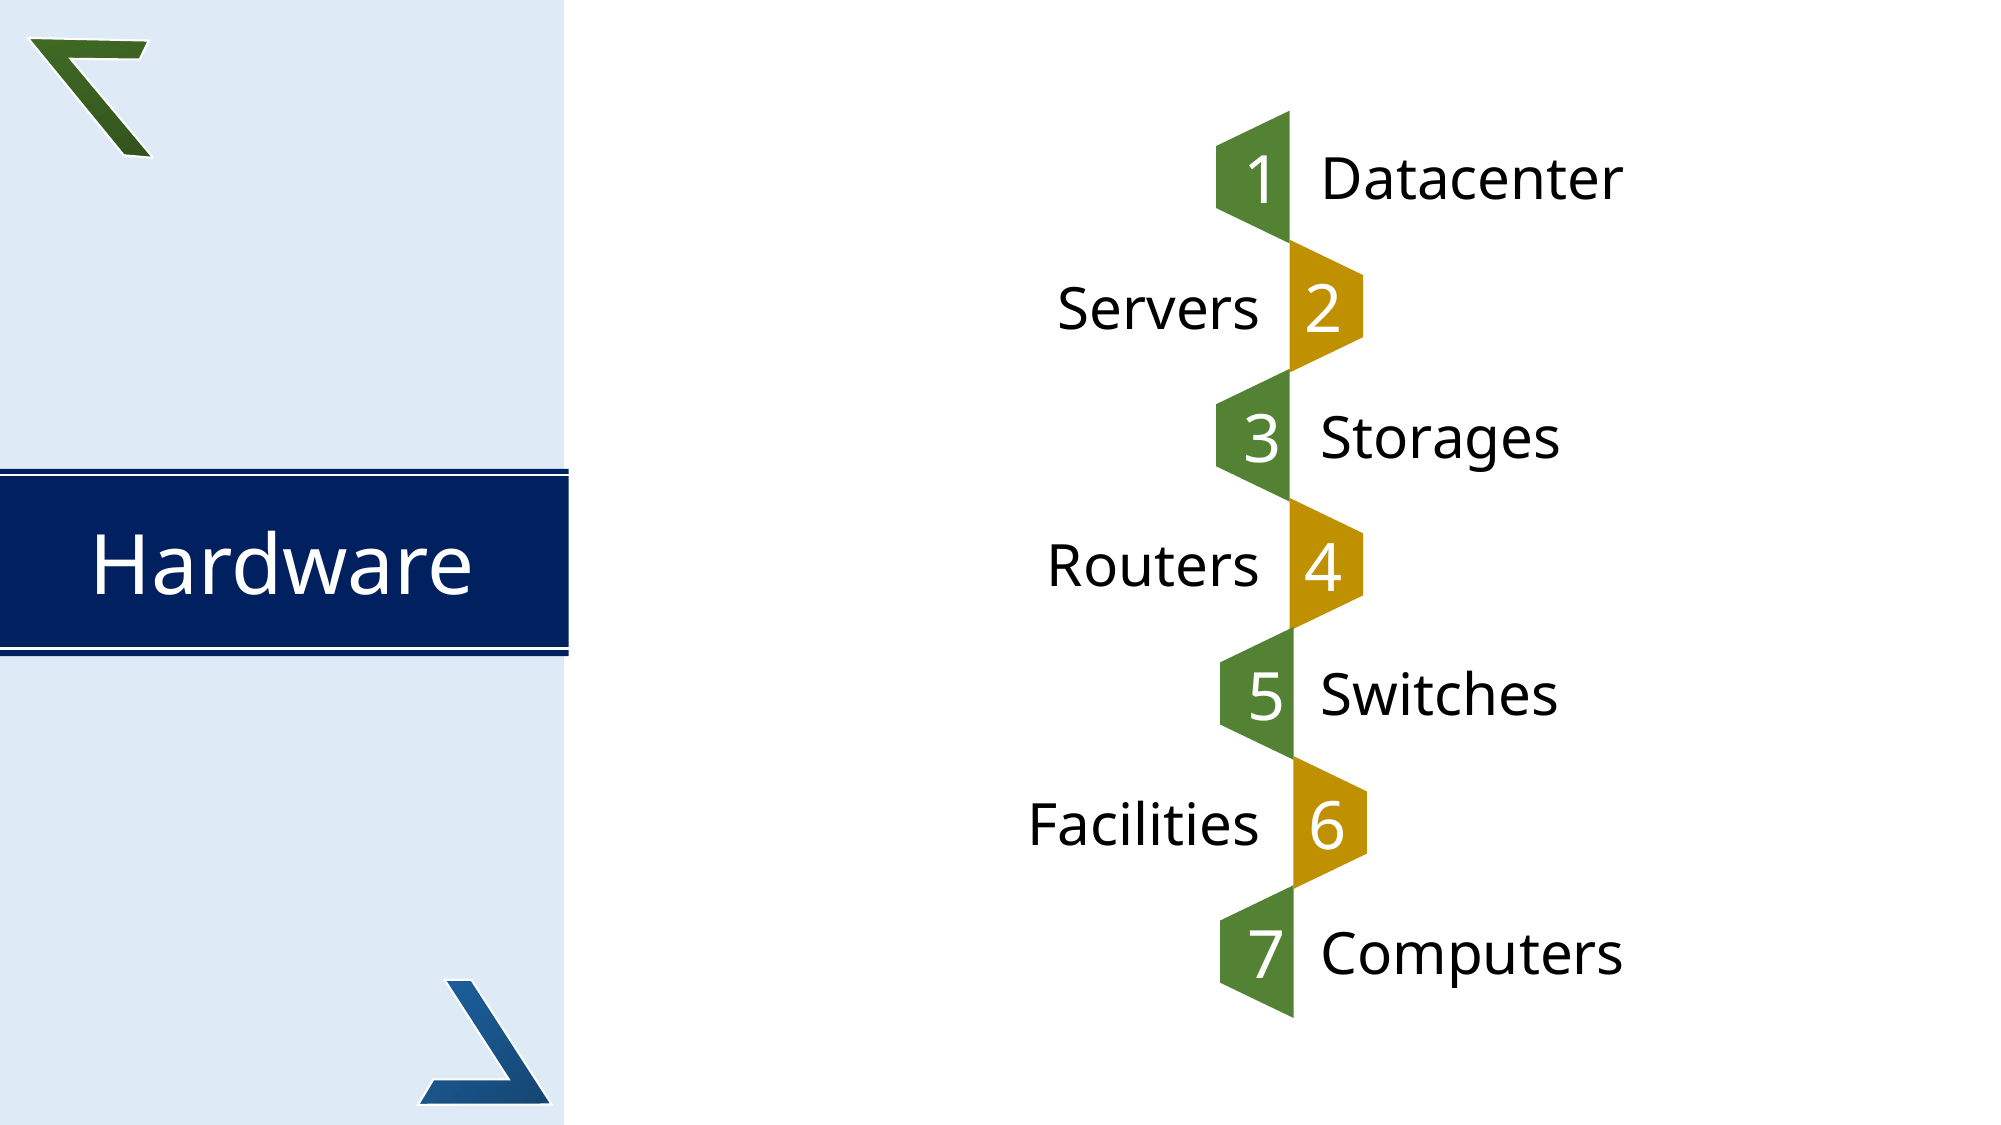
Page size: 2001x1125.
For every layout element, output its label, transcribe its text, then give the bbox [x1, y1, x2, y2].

text_box Routers [866, 521, 1275, 606]
text_box 5 [1219, 625, 1295, 761]
text_box [417, 979, 552, 1105]
text_box Computers [1306, 908, 1726, 994]
text_box 1 [1215, 108, 1291, 244]
text_box 4 [1288, 496, 1365, 630]
text_box [27, 37, 154, 158]
text_box [1228, 922, 1286, 981]
text_box Storages [1306, 393, 1726, 478]
text_box 7 [1219, 884, 1295, 1020]
text_box 3 [1215, 367, 1291, 502]
text_box Facilities [866, 779, 1275, 865]
text_box Datacenter [1306, 133, 1726, 219]
text_box Switches [1306, 649, 1726, 735]
text_box 2 [1288, 238, 1365, 373]
text_box Servers [867, 263, 1276, 349]
text_box [0, 657, 565, 1125]
text_box [0, 0, 565, 468]
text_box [0, 468, 569, 657]
text_box 6 [1292, 754, 1368, 891]
